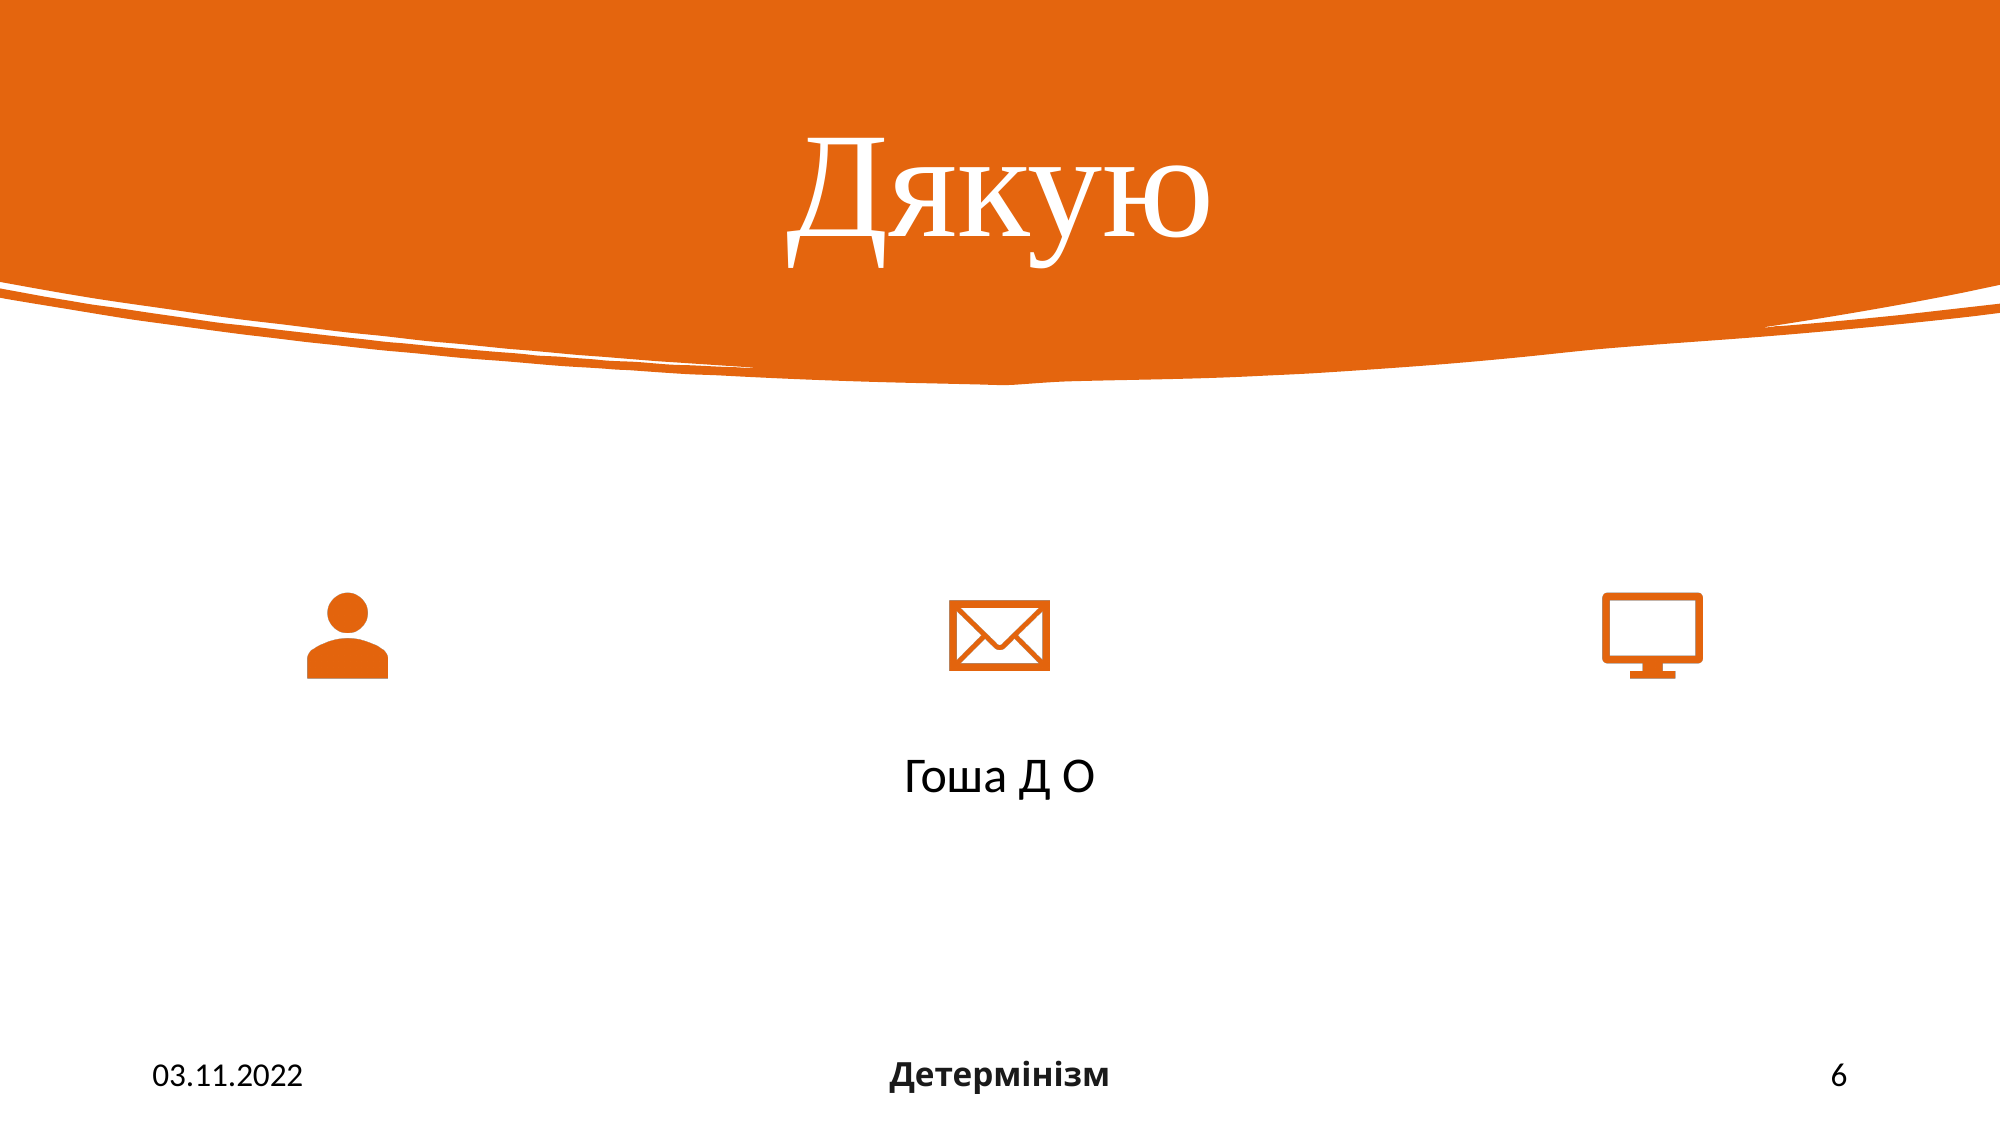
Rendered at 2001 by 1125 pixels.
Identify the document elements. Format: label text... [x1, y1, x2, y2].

title Дякую [138, 66, 1863, 287]
picture [1592, 575, 1713, 696]
picture [939, 575, 1060, 696]
list Гоша Д О [748, 728, 1251, 819]
picture [287, 575, 408, 696]
footer Детермінізм [662, 1042, 1338, 1103]
slide_number 6 [1412, 1042, 1863, 1103]
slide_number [137, 1042, 588, 1103]
